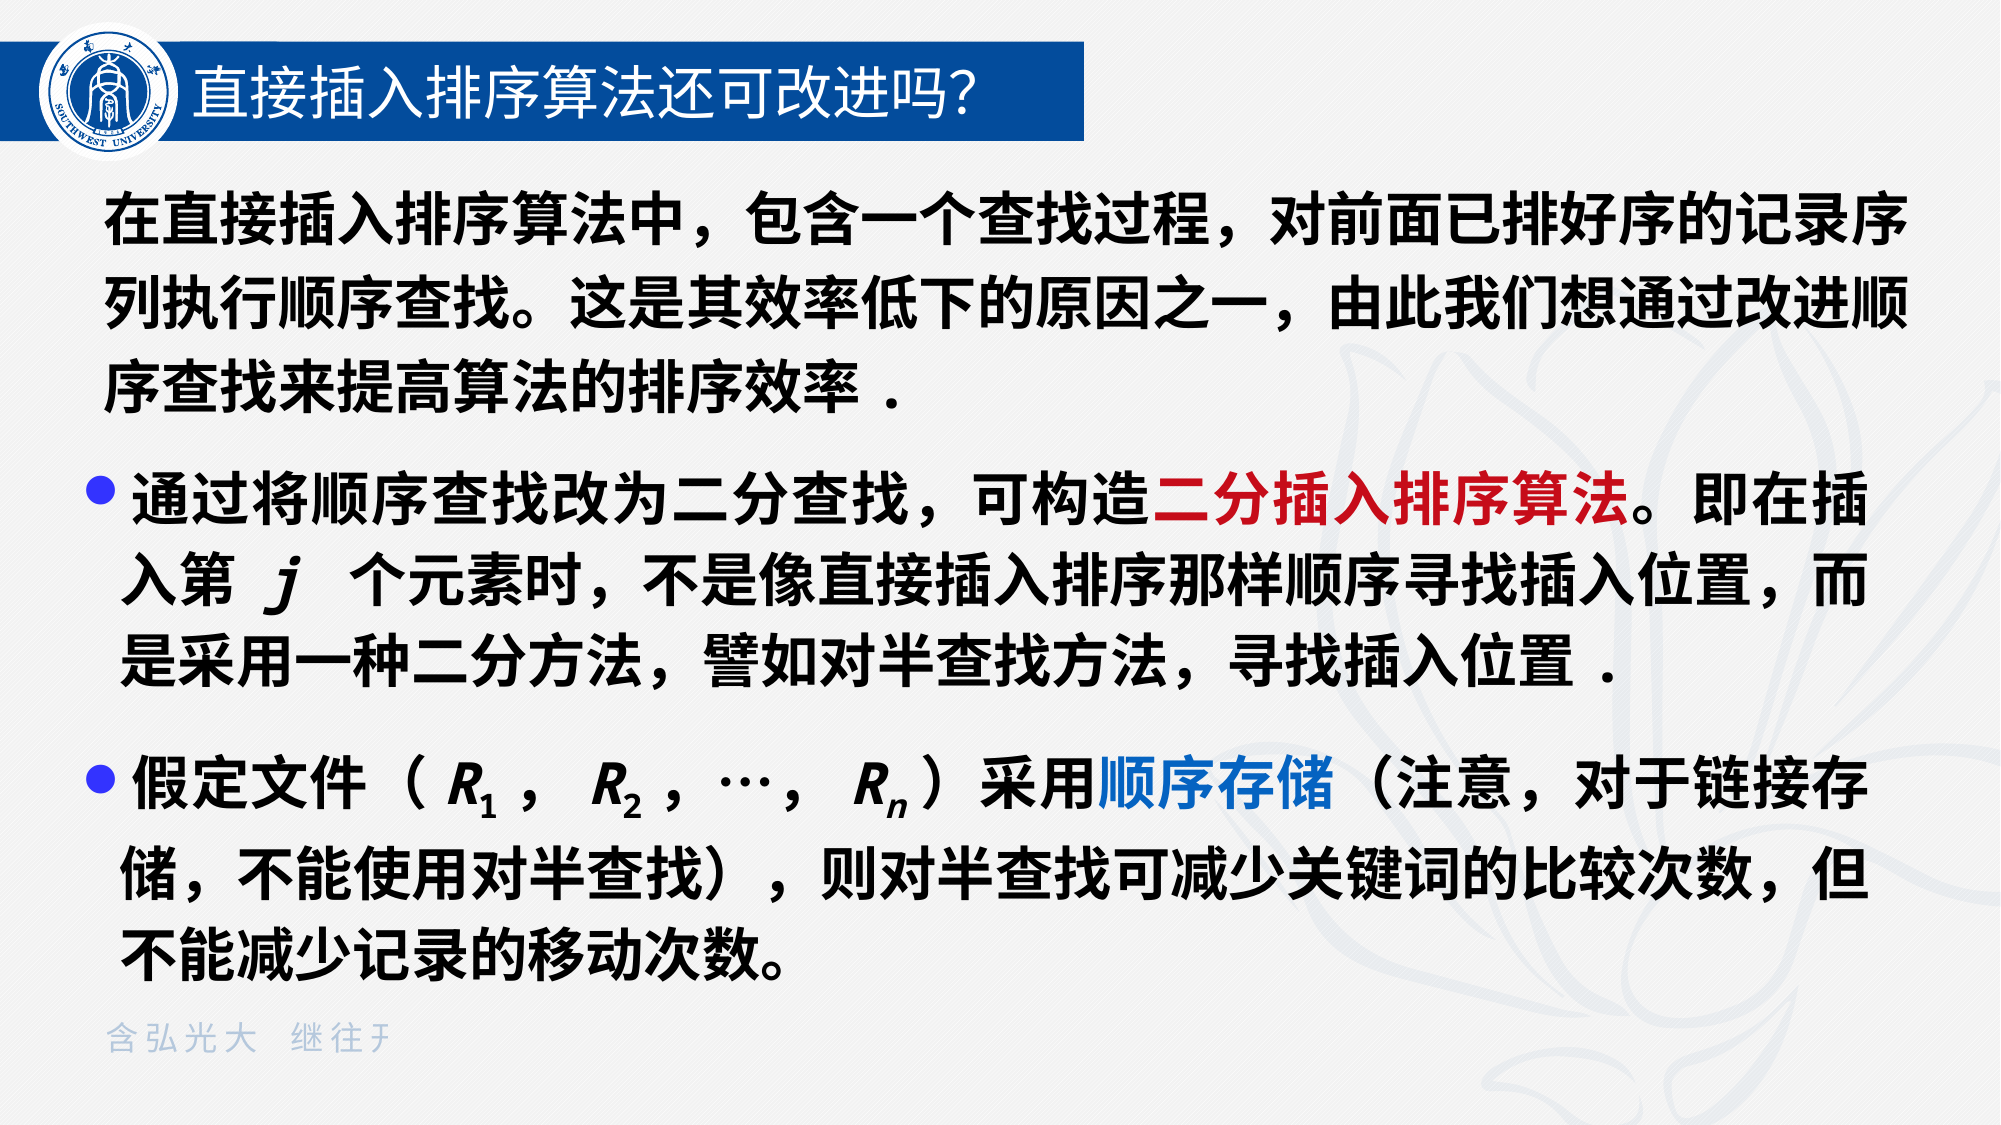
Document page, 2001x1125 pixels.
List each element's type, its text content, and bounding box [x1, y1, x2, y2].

text_box 通过将顺序查找改为二分查找，可构造二分插入排序算法。即在插入第 j 个元素时，不是像直接插入排序那样顺序寻找插入位置，而是采用一种二分方法，譬如对半查找方法，寻找插入位置. 假定文件（R1，R2，…，Rn）采用顺序存储（注意，对于链接存储，不能使用对半查找），则对半查找可减少关键词的比较次数，但不能减少记录的移动次数。 [67, 443, 1885, 1125]
list 直接插入排序算法还可改进吗？ [180, 41, 1084, 141]
text_box 在直接插入排序算法中，包含一个查找过程，对前面已排好序的记录序列执行顺序查找。这是其效率低下的原因之一，由此我们想通过改进顺序查找来提高算法的排序效率. [88, 161, 1945, 761]
